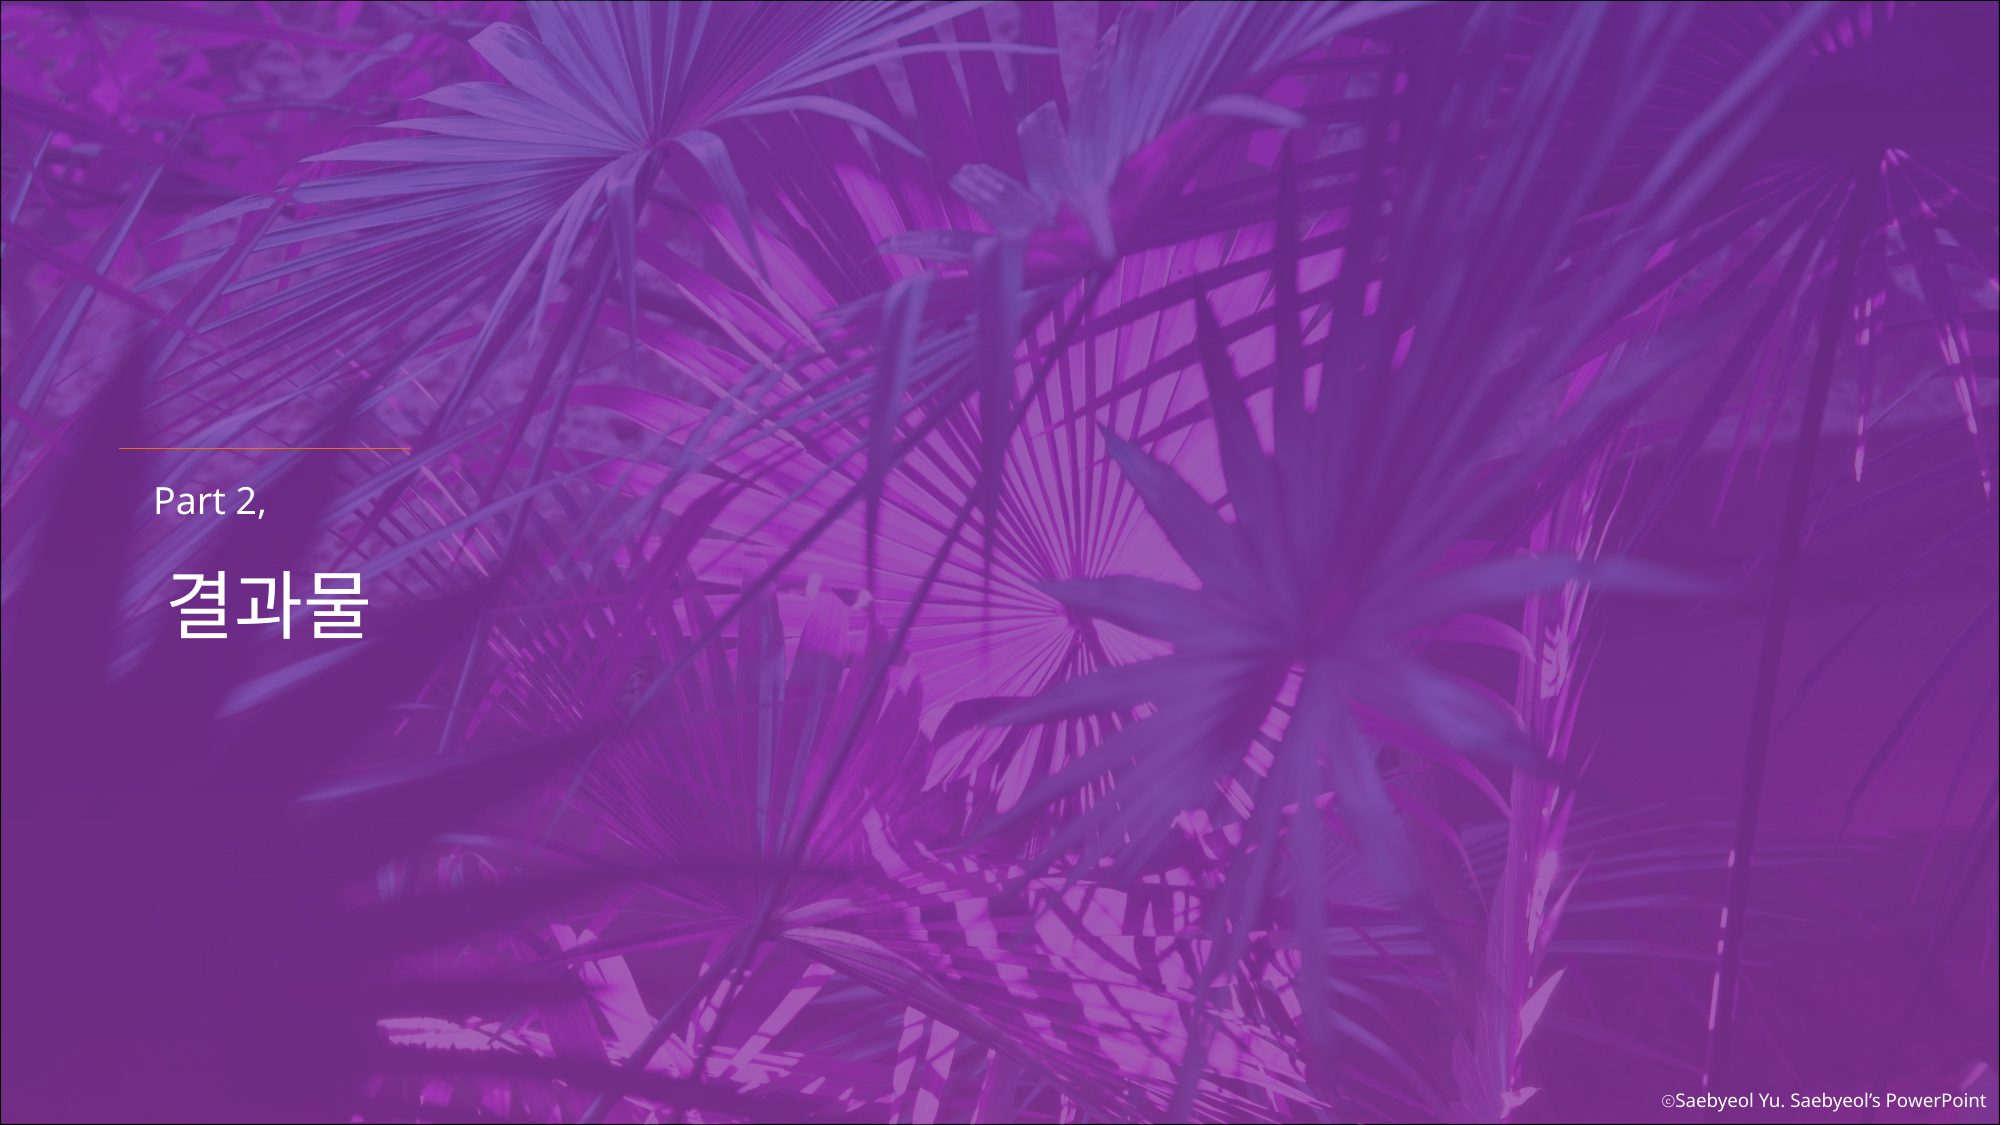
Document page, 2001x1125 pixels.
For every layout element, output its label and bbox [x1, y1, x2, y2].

text_box [0, 0, 2000, 1125]
